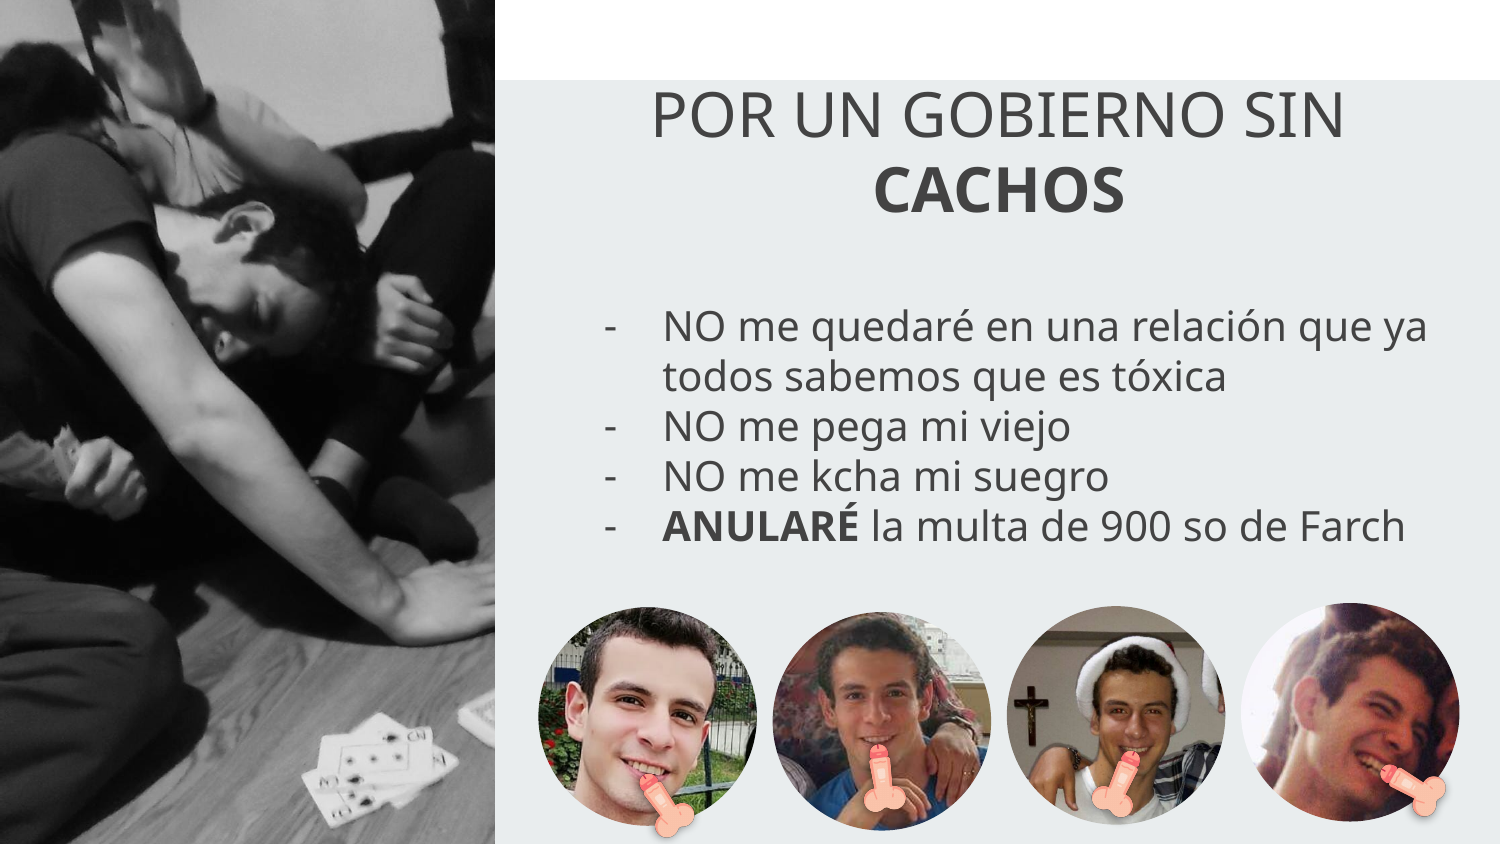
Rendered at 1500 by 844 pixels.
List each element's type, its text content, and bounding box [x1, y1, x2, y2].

picture [1006, 605, 1226, 826]
text_box POR UN GOBIERNO SIN CACHOS [514, 104, 1484, 196]
picture [538, 606, 758, 844]
text_box NO me quedaré en una relación que ya todos sabemos que es tóxica NO me pega mi viejo NO me kcha mi suegro ANULARÉ la multa de 900 so de Farch [572, 327, 1484, 572]
picture [1240, 602, 1460, 831]
picture [772, 611, 992, 831]
picture [0, 0, 496, 844]
